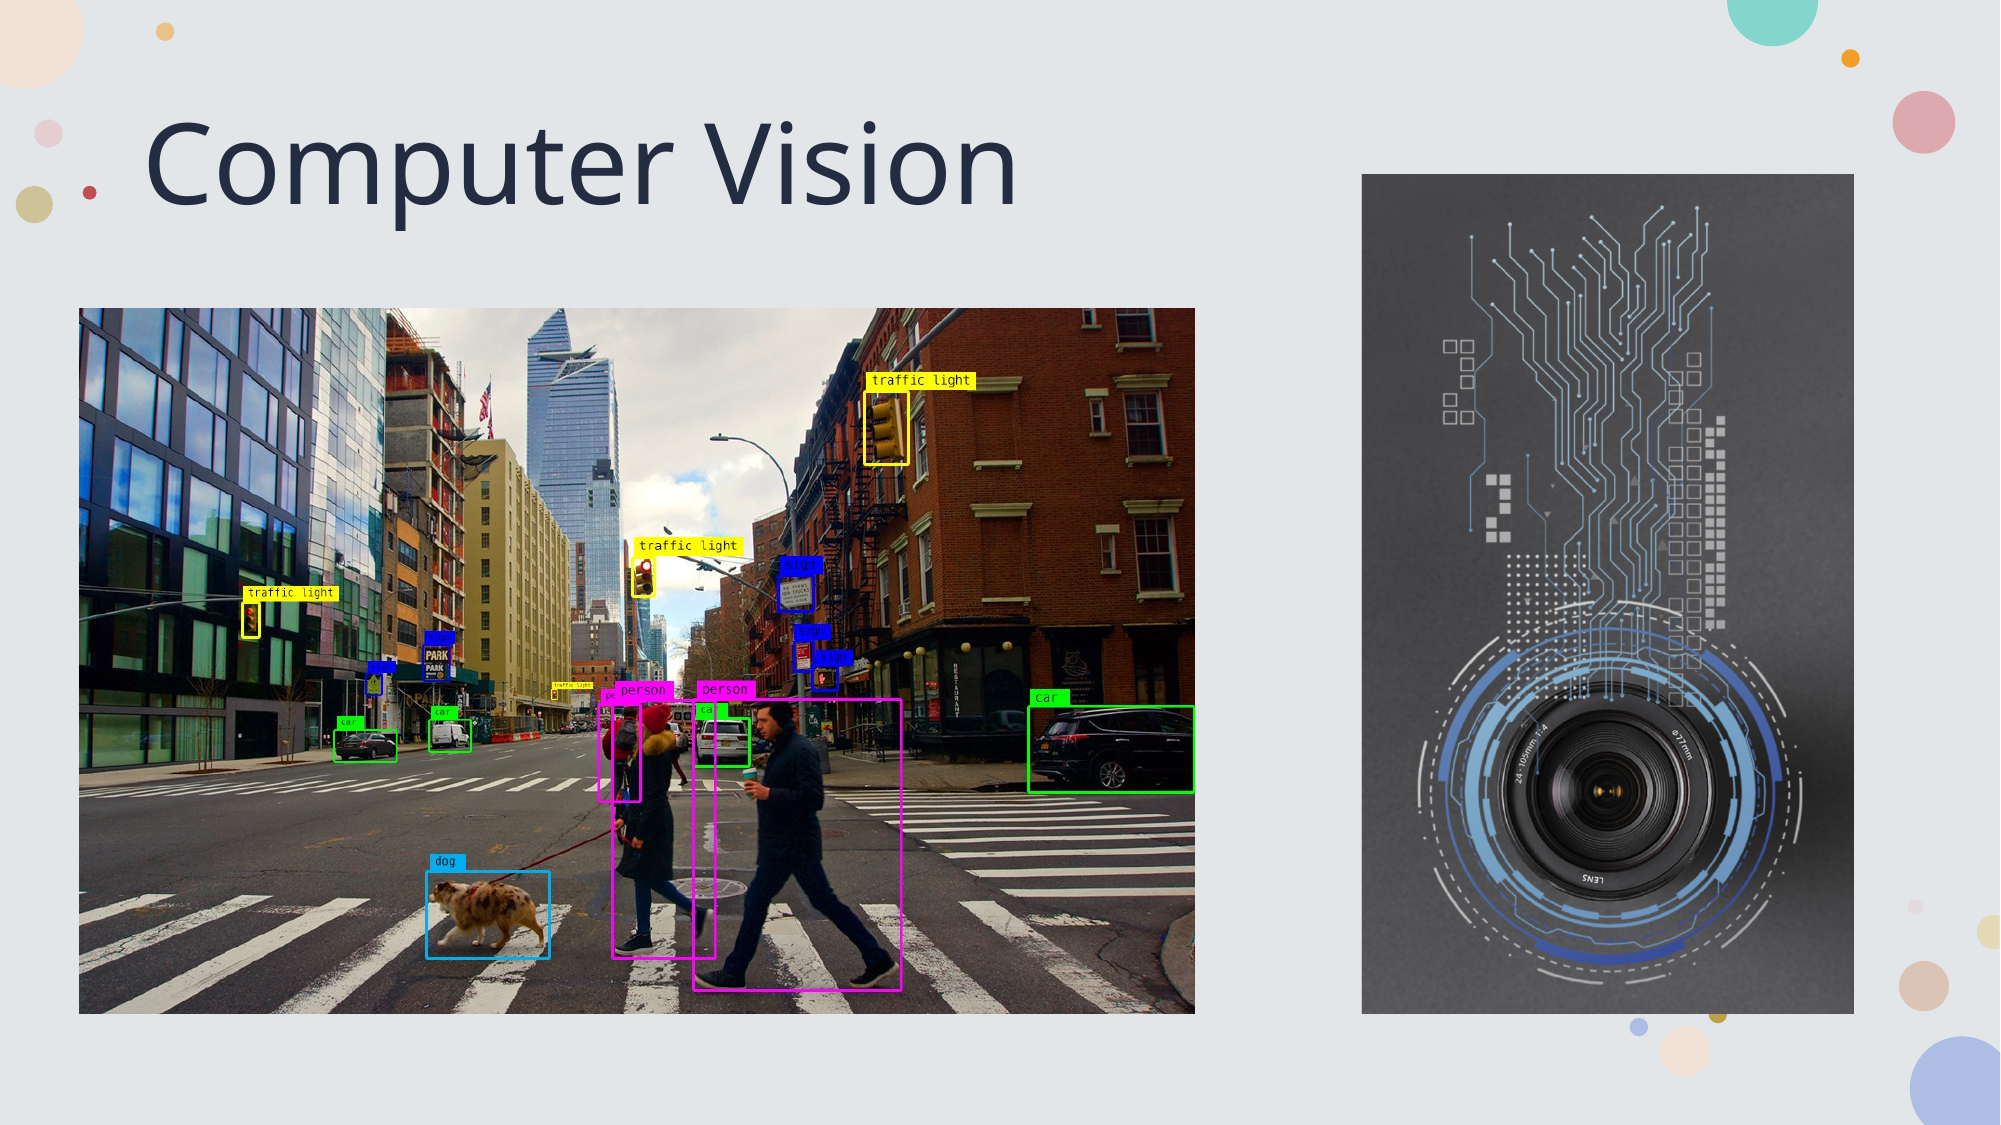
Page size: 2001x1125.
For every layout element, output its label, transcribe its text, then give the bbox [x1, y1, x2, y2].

picture [79, 175, 2000, 1014]
title Computer Vision [127, 59, 1877, 278]
